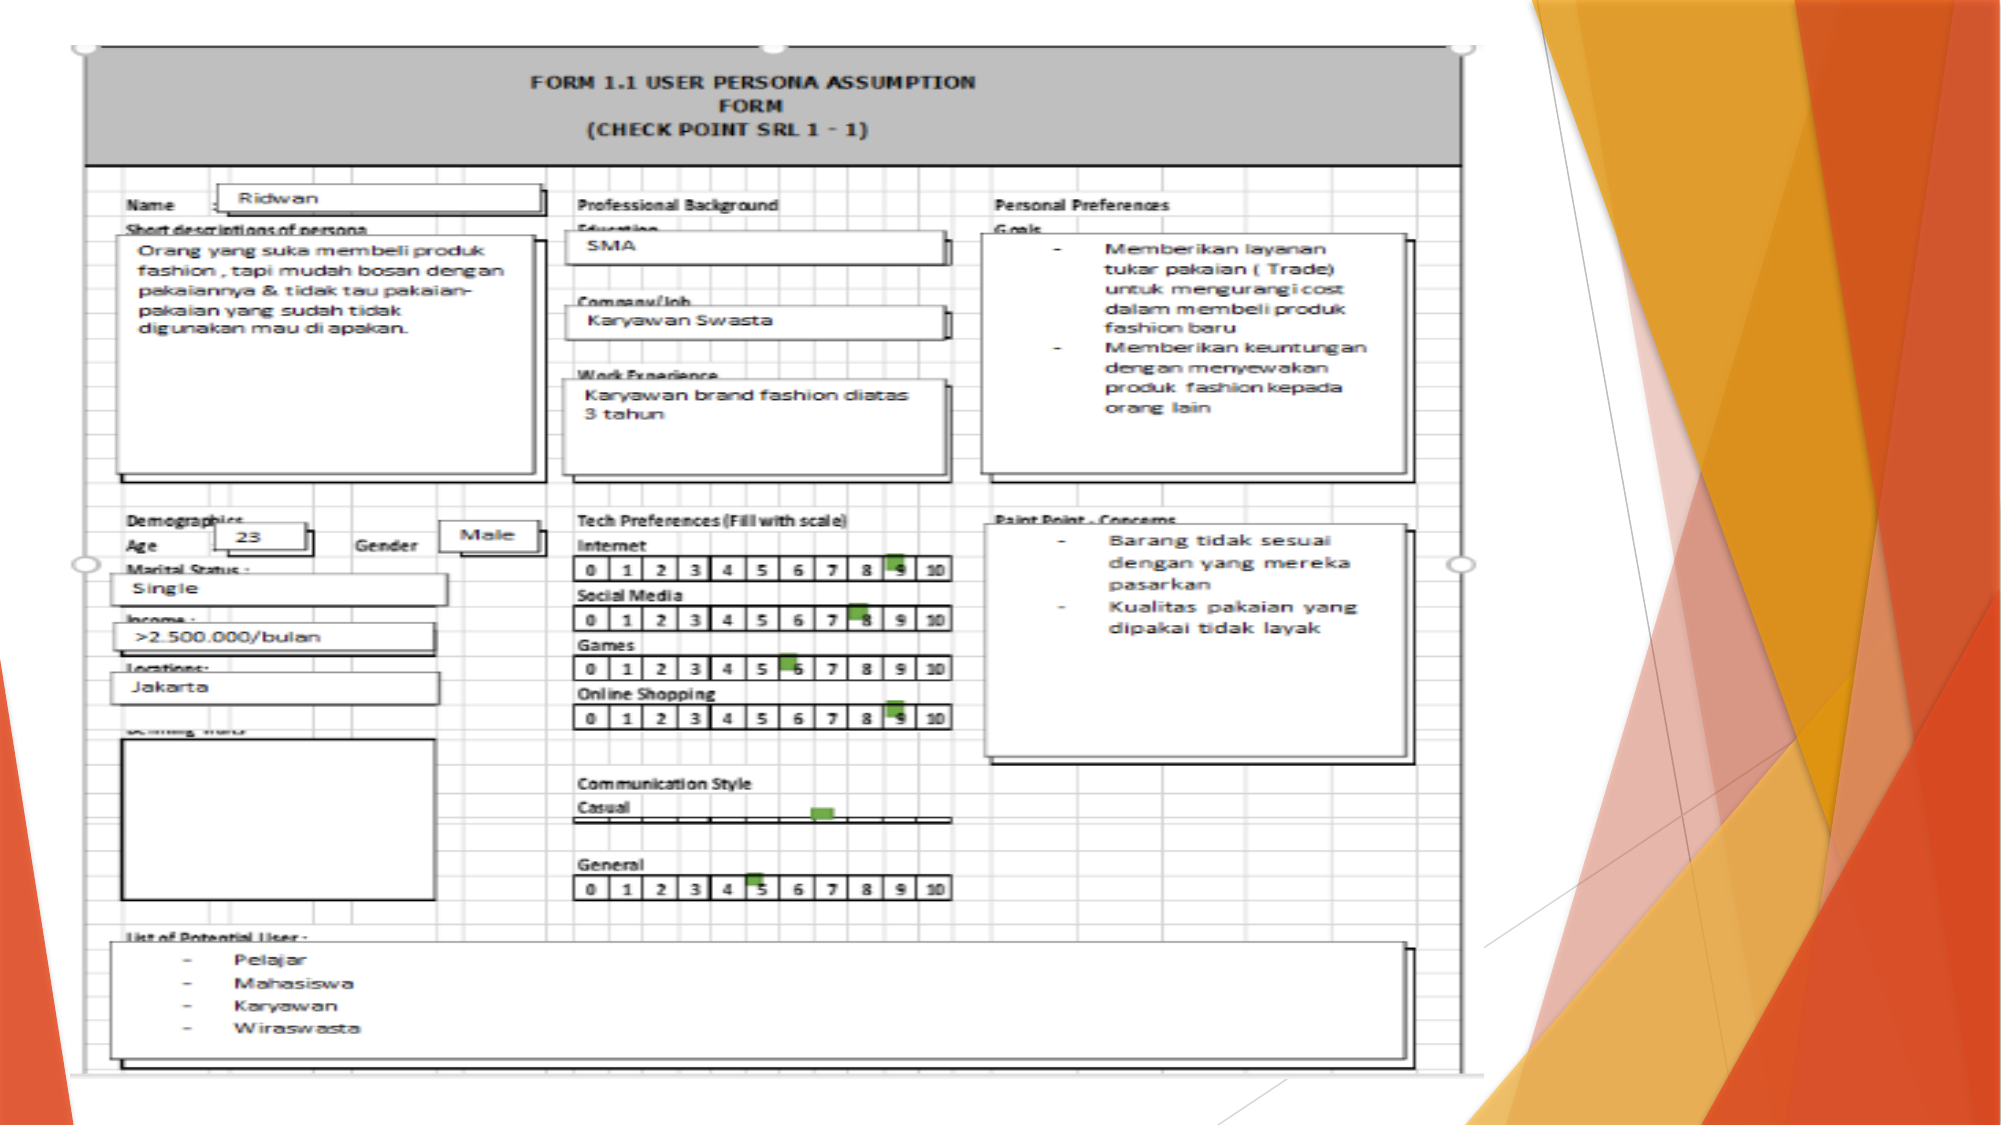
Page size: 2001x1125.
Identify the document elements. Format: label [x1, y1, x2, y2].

list [69, 45, 1485, 1079]
